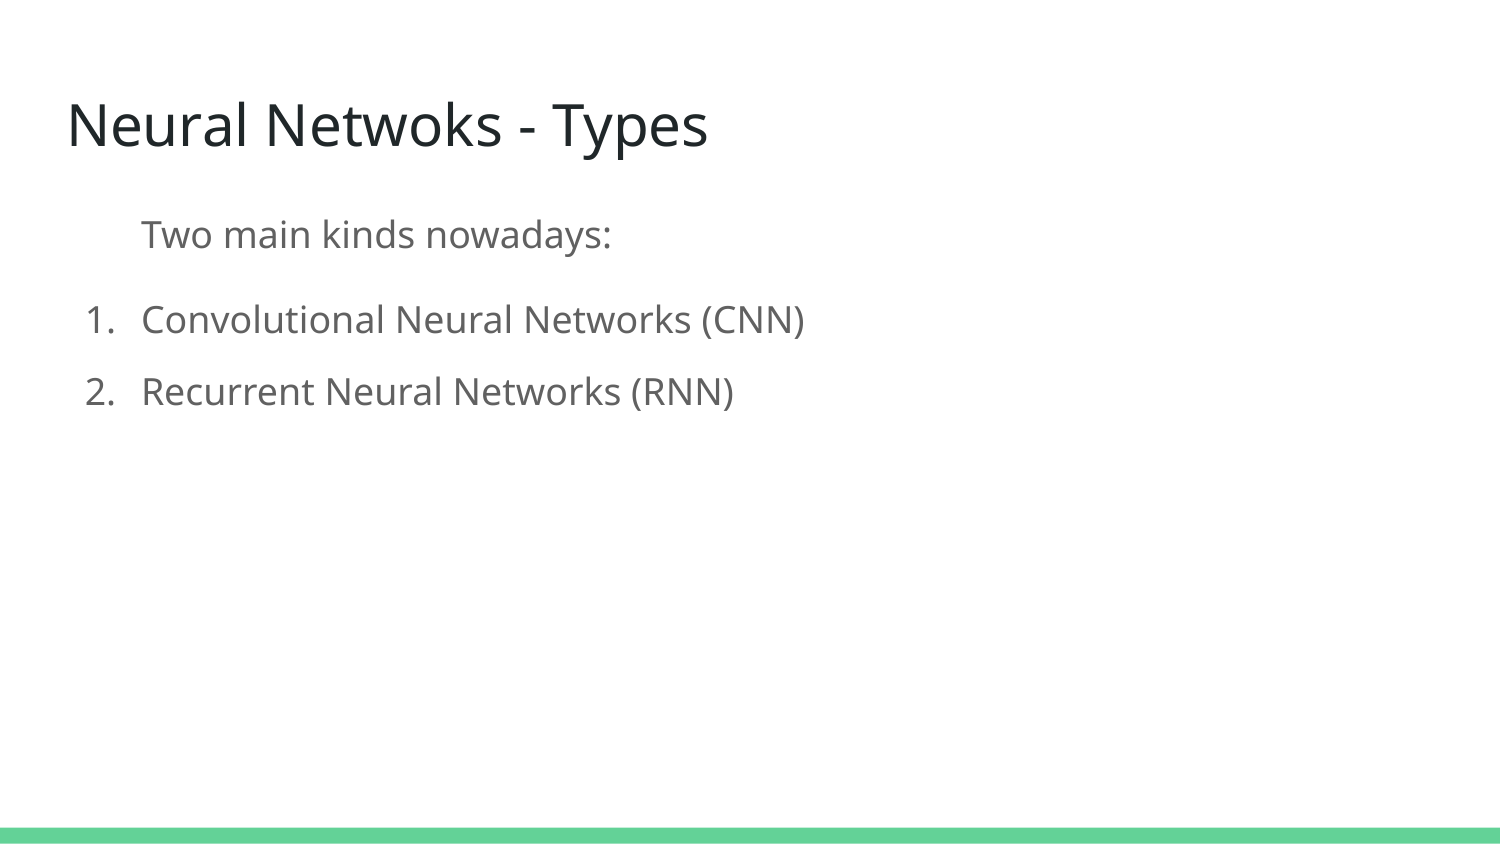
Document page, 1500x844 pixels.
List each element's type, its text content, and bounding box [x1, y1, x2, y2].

list Two main kinds nowadays: Convolutional Neural Networks (CNN) Recurrent Neural Networks (RNN) [51, 189, 1449, 750]
title Neural Netwoks - Types [51, 72, 1449, 167]
